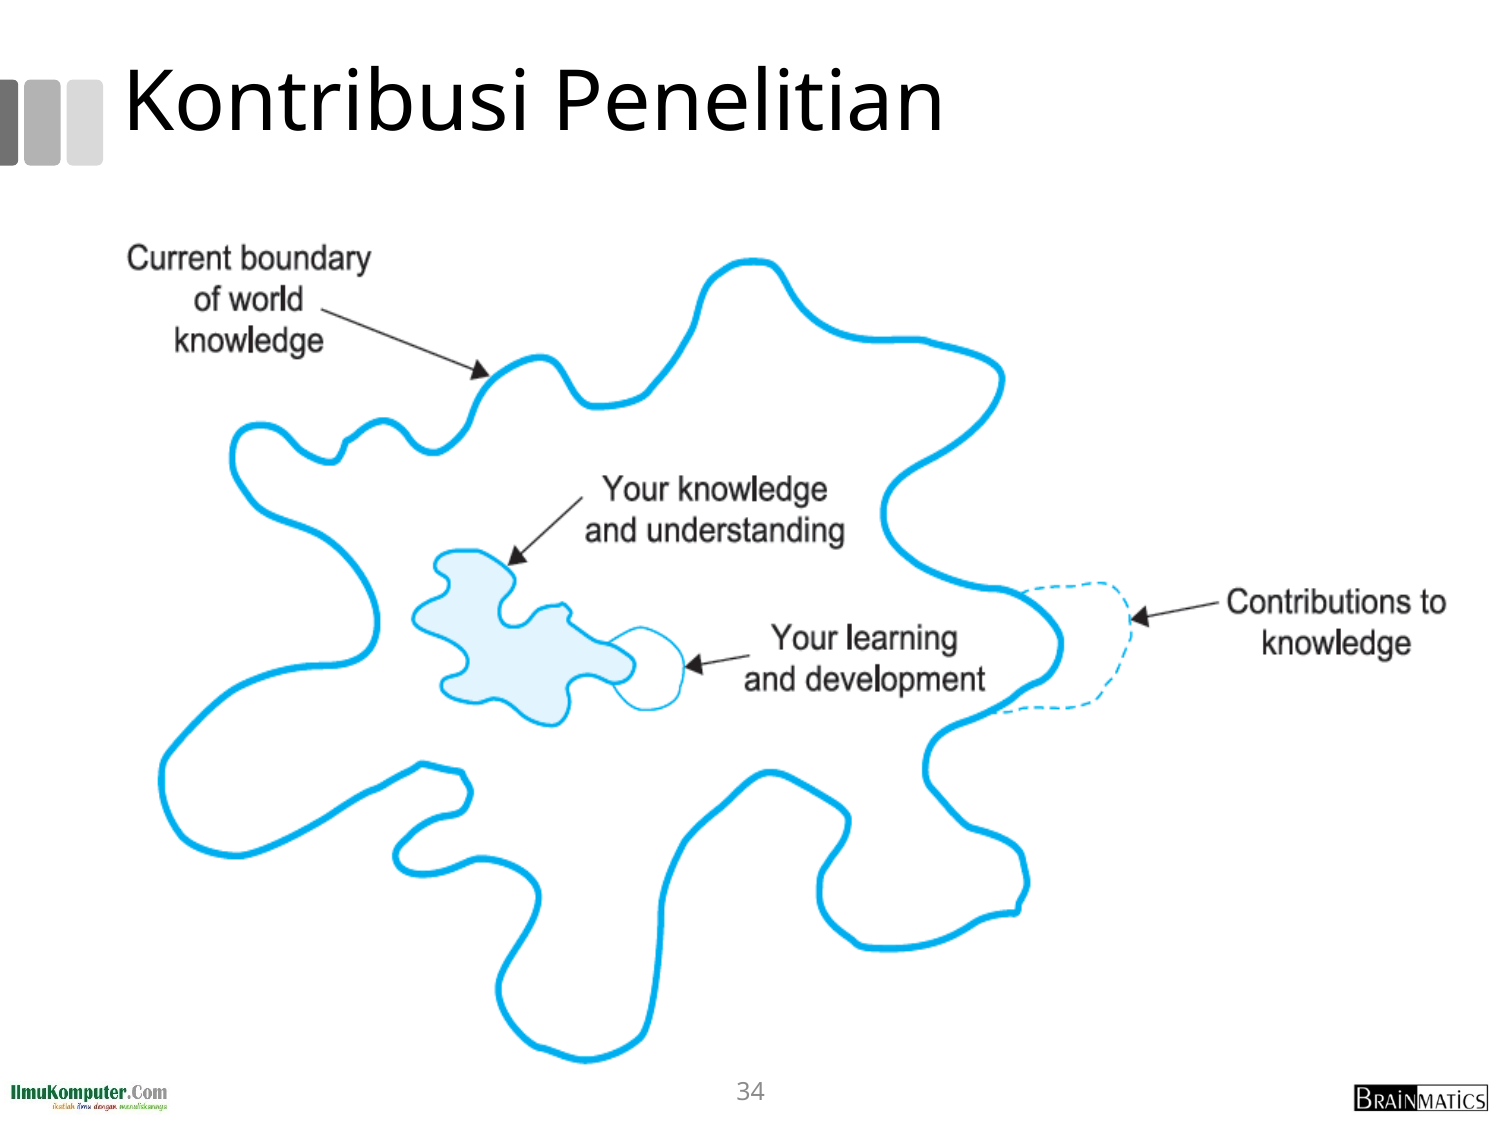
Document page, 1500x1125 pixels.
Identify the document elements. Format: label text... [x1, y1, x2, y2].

picture [4, 1081, 173, 1115]
title Kontribusi Penelitian [107, 50, 1500, 157]
picture [74, 212, 1469, 1075]
picture [1351, 1081, 1491, 1115]
slide_number 34 [582, 1075, 920, 1123]
